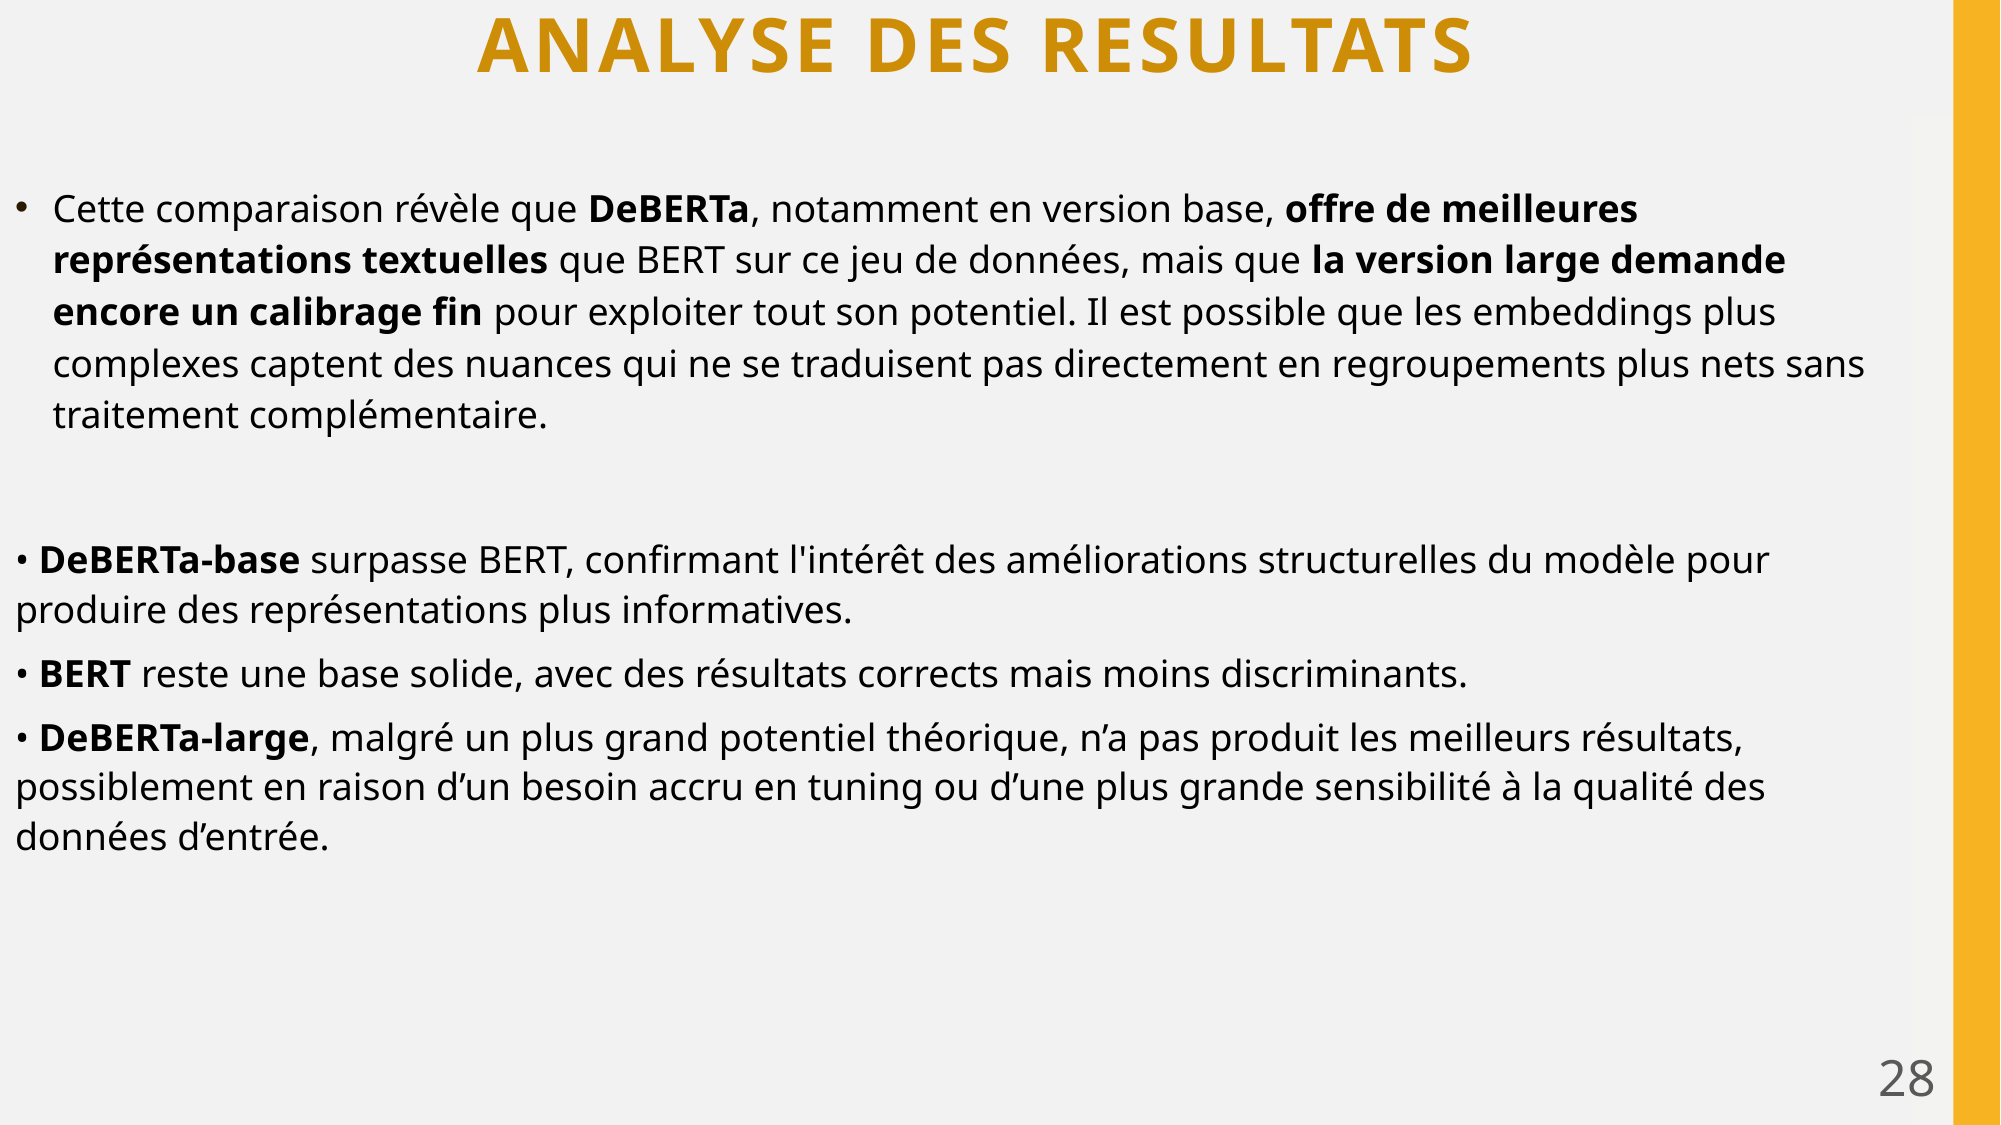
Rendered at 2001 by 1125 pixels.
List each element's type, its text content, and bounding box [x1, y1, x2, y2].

list Cette comparaison révèle que DeBERTa, notamment en version base, offre de meilleures représentations textuelles que BERT sur ce jeu de données, mais que la version large demande encore un calibrage fin pour exploiter tout son potentiel. Il est possible que les embeddings plus complexes captent des nuances qui ne se traduisent pas directement en regroupements plus nets sans traitement complémentaire. • DeBERTa-base surpasse BERT, confirmant l'intérêt des améliorations structurelles du modèle pour produire des représentations plus informatives. • BERT reste une base solide, avec des résultats corrects mais moins discriminants. • DeBERTa-large, malgré un plus grand potentiel théorique, n’a pas produit les meilleurs résultats, possiblement en raison d’un besoin accru en tuning ou d’une plus grande sensibilité à la qualité des données d’entrée. [0, 105, 1912, 1125]
slide_number 28 [1488, 1048, 1951, 1106]
title Analyse des resultats [0, 0, 1951, 116]
